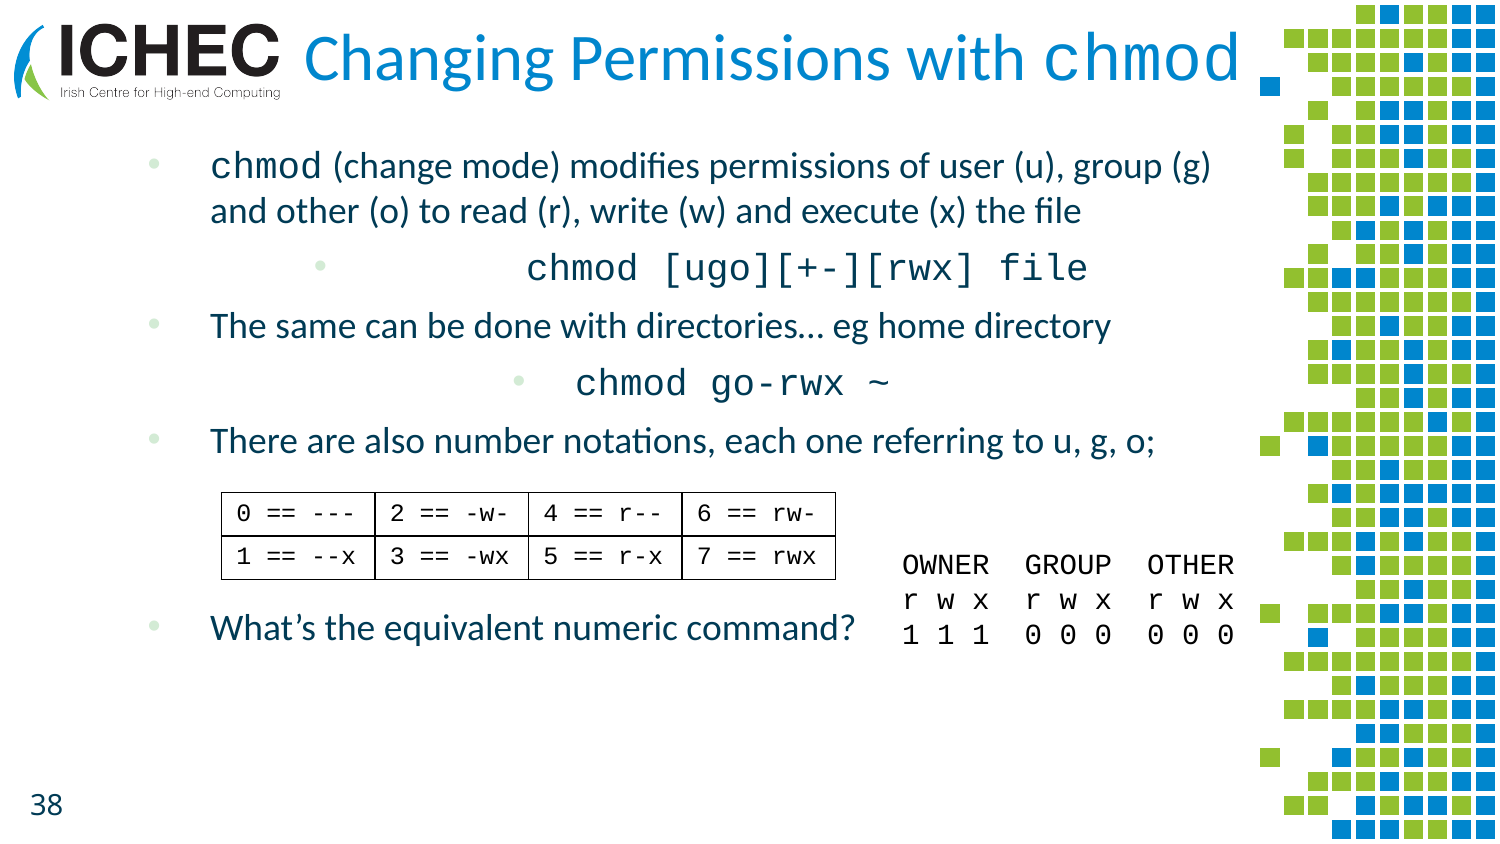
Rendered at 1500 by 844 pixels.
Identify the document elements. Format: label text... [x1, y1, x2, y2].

list chmod (change mode) modifies permissions of user (u), group (g) and other (o) to read (r), write (w) and execute (x) the file chmod [ugo][+-][rwx] file The same can be done with directories… eg home directory chmod go-rwx ~ There are also number notations, each one referring to u, g, o; What’s the equivalent numeric command? [120, 125, 1270, 702]
table_header 6 == rw- [683, 493, 835, 535]
table_header 0 == --- [222, 493, 374, 535]
table_cell 3 == -wx [376, 537, 528, 579]
table_cell 1 == --x [222, 537, 374, 579]
picture [0, 4, 307, 117]
slide_number 38 [15, 774, 105, 839]
title Changing Permissions with chmod [289, 0, 1329, 110]
table_cell 5 == r-x [529, 537, 681, 579]
table_header 4 == r-- [529, 493, 681, 535]
table_cell 7 == rwx [683, 537, 835, 579]
table_header 2 == -w- [376, 493, 528, 535]
text_box OWNER GROUP OTHER r w x r w x r w x 1 1 1 0 0 0 0 0 0 [887, 537, 1270, 693]
